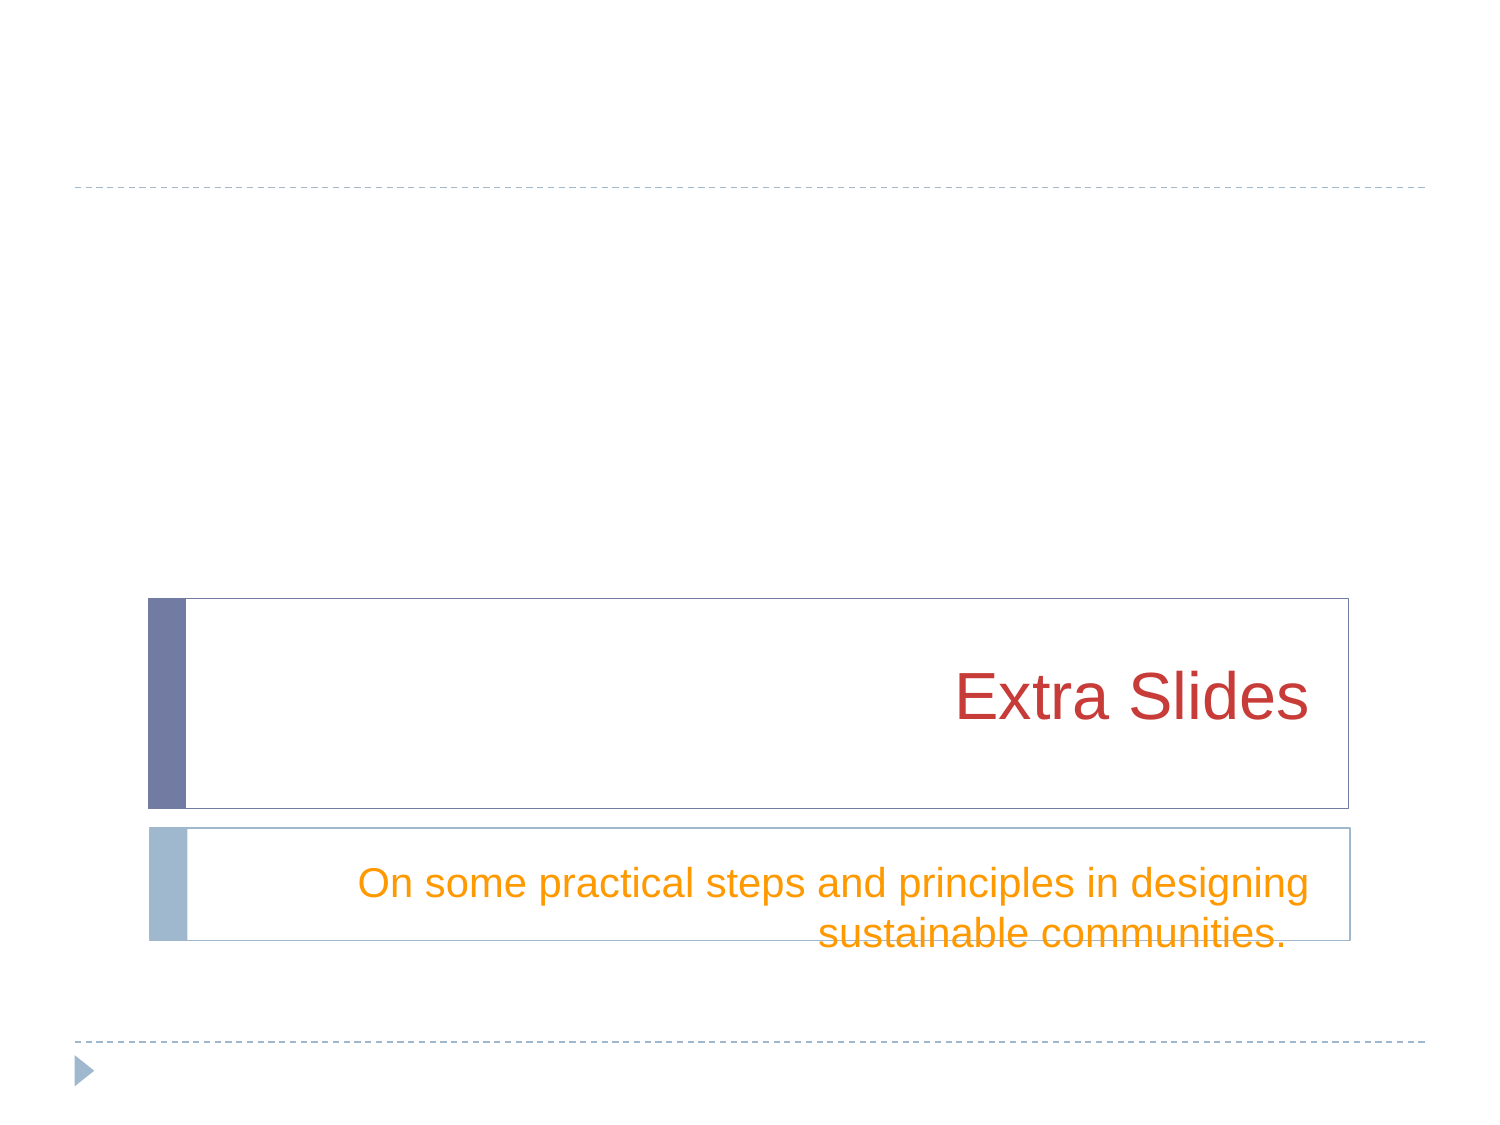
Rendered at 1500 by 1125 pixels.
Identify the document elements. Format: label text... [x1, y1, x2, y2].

title Extra Slides [200, 637, 1325, 800]
subtitle On some practical steps and principles in designing sustainable communities. [200, 840, 1325, 929]
